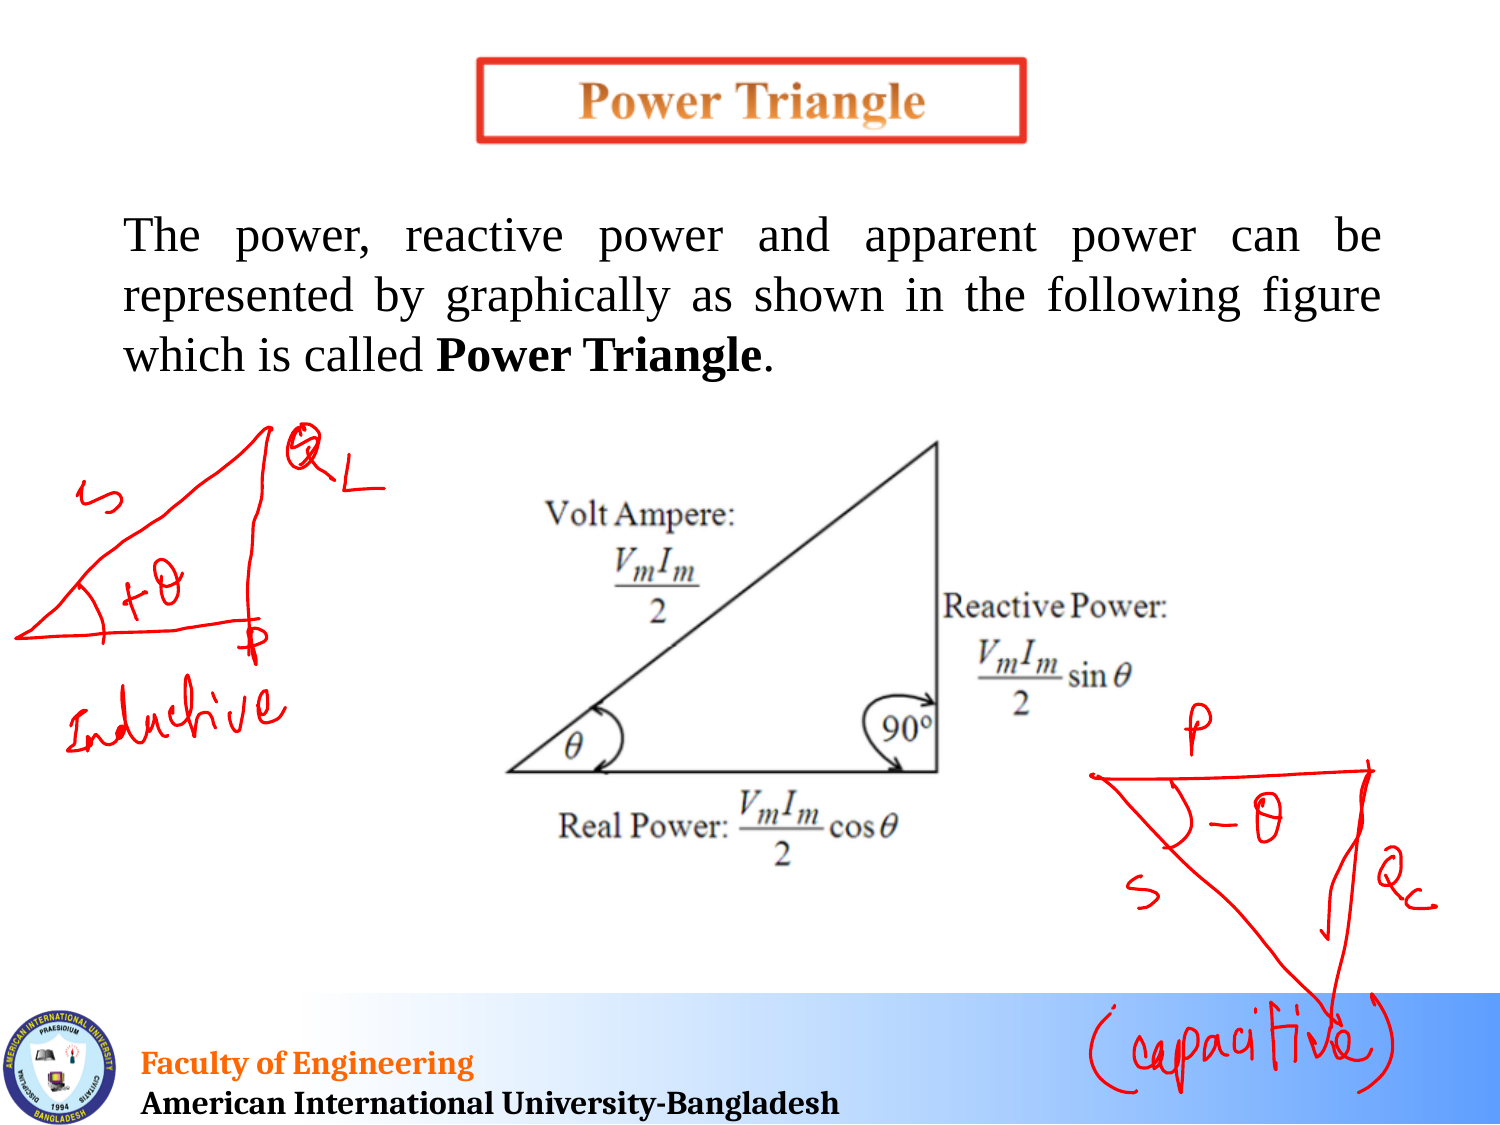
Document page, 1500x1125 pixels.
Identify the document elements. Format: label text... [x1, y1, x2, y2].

picture [480, 430, 1178, 884]
text_box The power, reactive power and apparent power can be represented by graphically as shown in the following figure which is called Power Triangle. [108, 194, 1398, 390]
picture [1110, 781, 1178, 845]
picture [0, 1007, 119, 1125]
picture [459, 39, 1050, 156]
